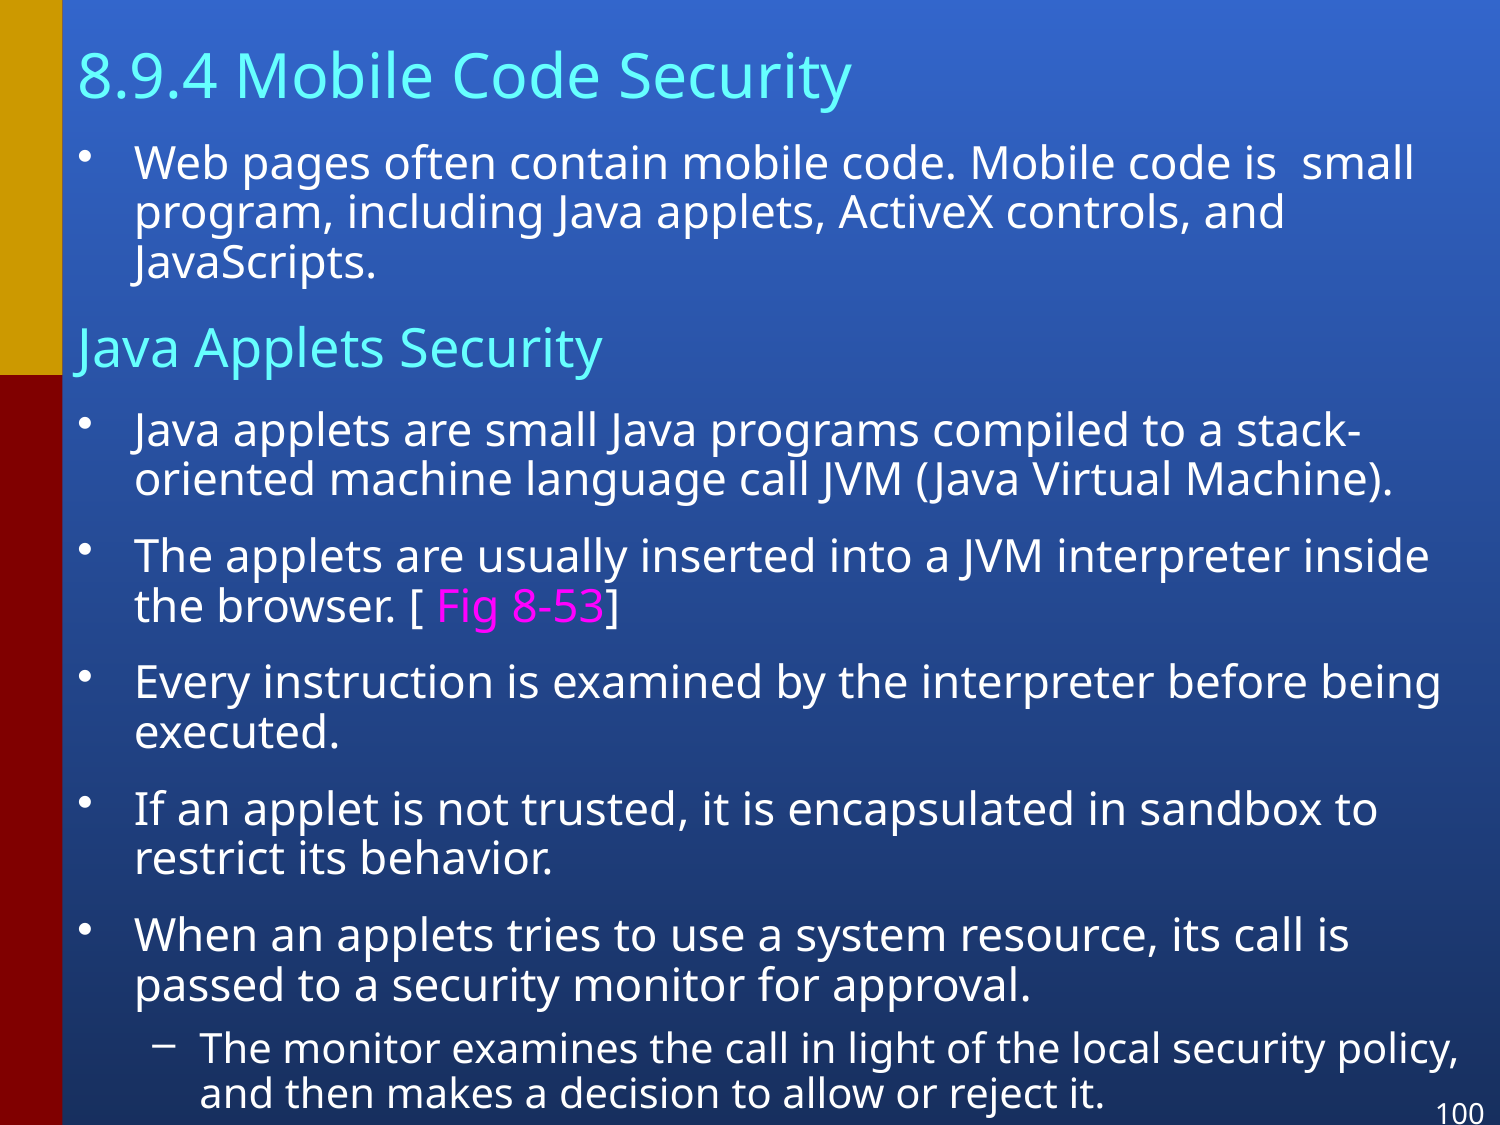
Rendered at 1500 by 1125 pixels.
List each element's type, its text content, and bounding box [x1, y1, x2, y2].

list 8.9.4 Mobile Code Security Web pages often contain mobile code. Mobile code is small program, including Java applets, ActiveX controls, and JavaScripts. Java Applets Security Java applets are small Java programs compiled to a stack-oriented machine language call JVM (Java Virtual Machine). The applets are usually inserted into a JVM interpreter inside the browser. [ Fig 8-53] Every instruction is examined by the interpreter before being executed. If an applet is not trusted, it is encapsulated in sandbox to restrict its behavior. When an applets tries to use a system resource, its call is passed to a security monitor for approval. The monitor examines the call in light of the local security policy, and then makes a decision to allow or reject it. [62, 37, 1500, 688]
slide_number 100 [1187, 1087, 1500, 1125]
